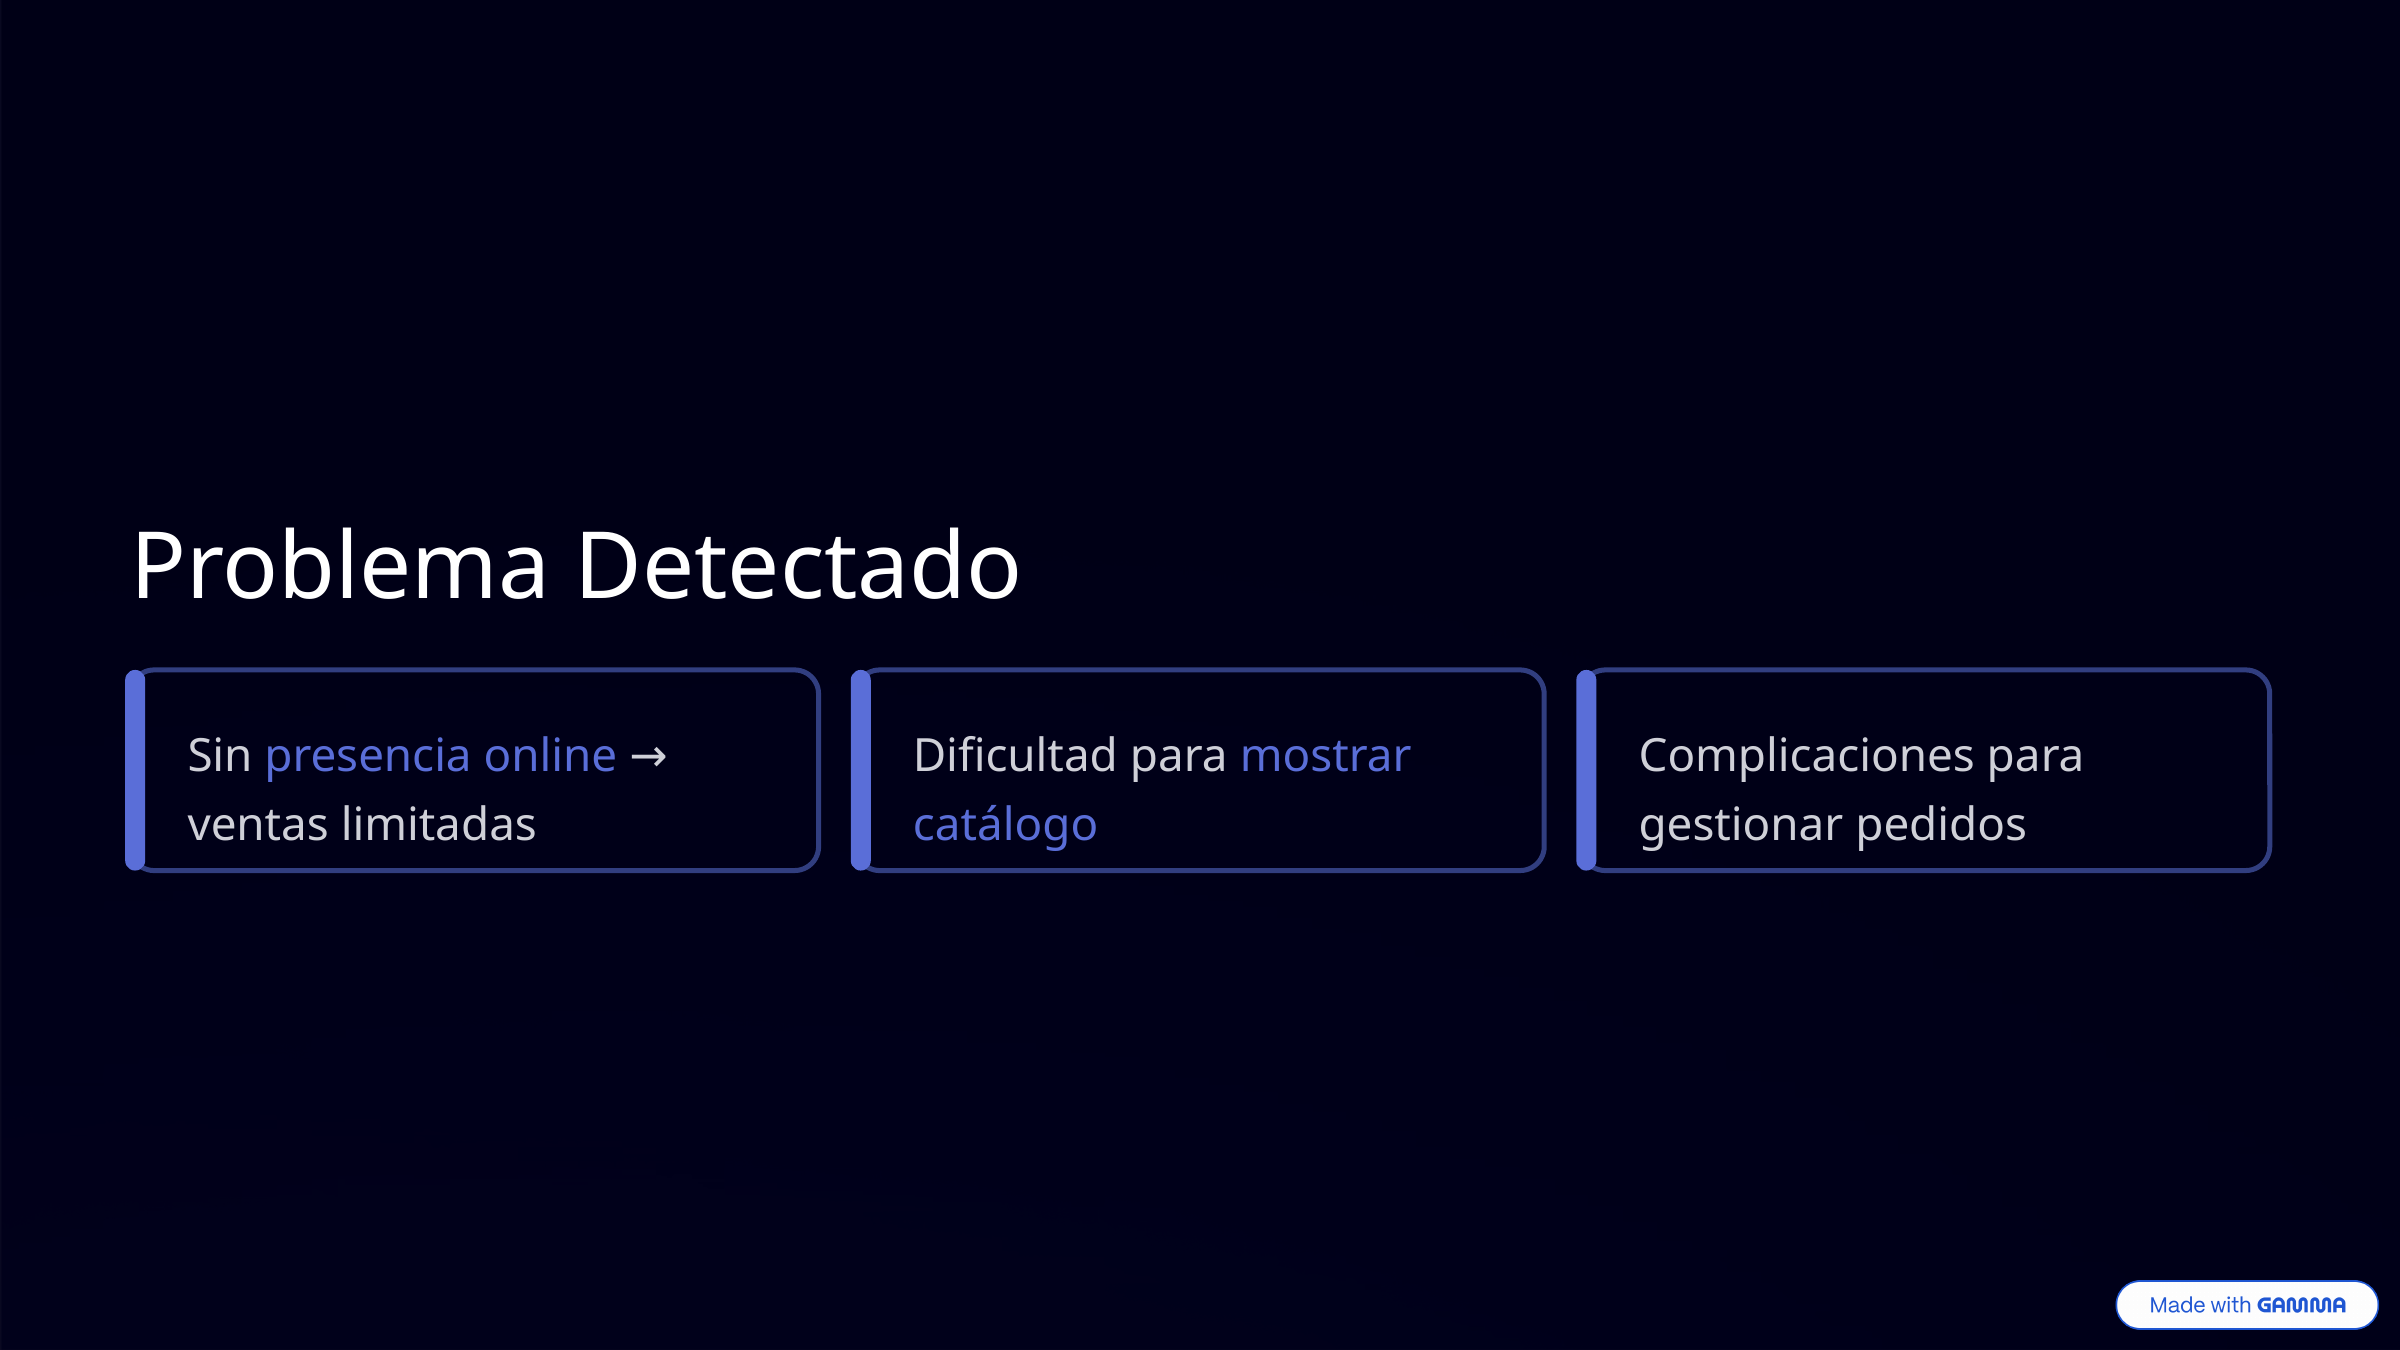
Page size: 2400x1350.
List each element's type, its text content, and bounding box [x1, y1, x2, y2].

text_box Complicaciones para gestionar pedidos [1638, 712, 2228, 829]
text_box [125, 669, 146, 871]
text_box Dificultad para mostrar catálogo [912, 712, 1502, 829]
text_box Problema Detectado [130, 479, 1061, 596]
text_box [850, 669, 871, 871]
text_box [1576, 669, 1597, 871]
picture [2106, 1271, 2389, 1339]
text_box Sin presencia online → ventas limitadas [187, 712, 777, 829]
text_box [142, 669, 819, 871]
text_box [868, 669, 1545, 871]
text_box [1594, 669, 2270, 871]
